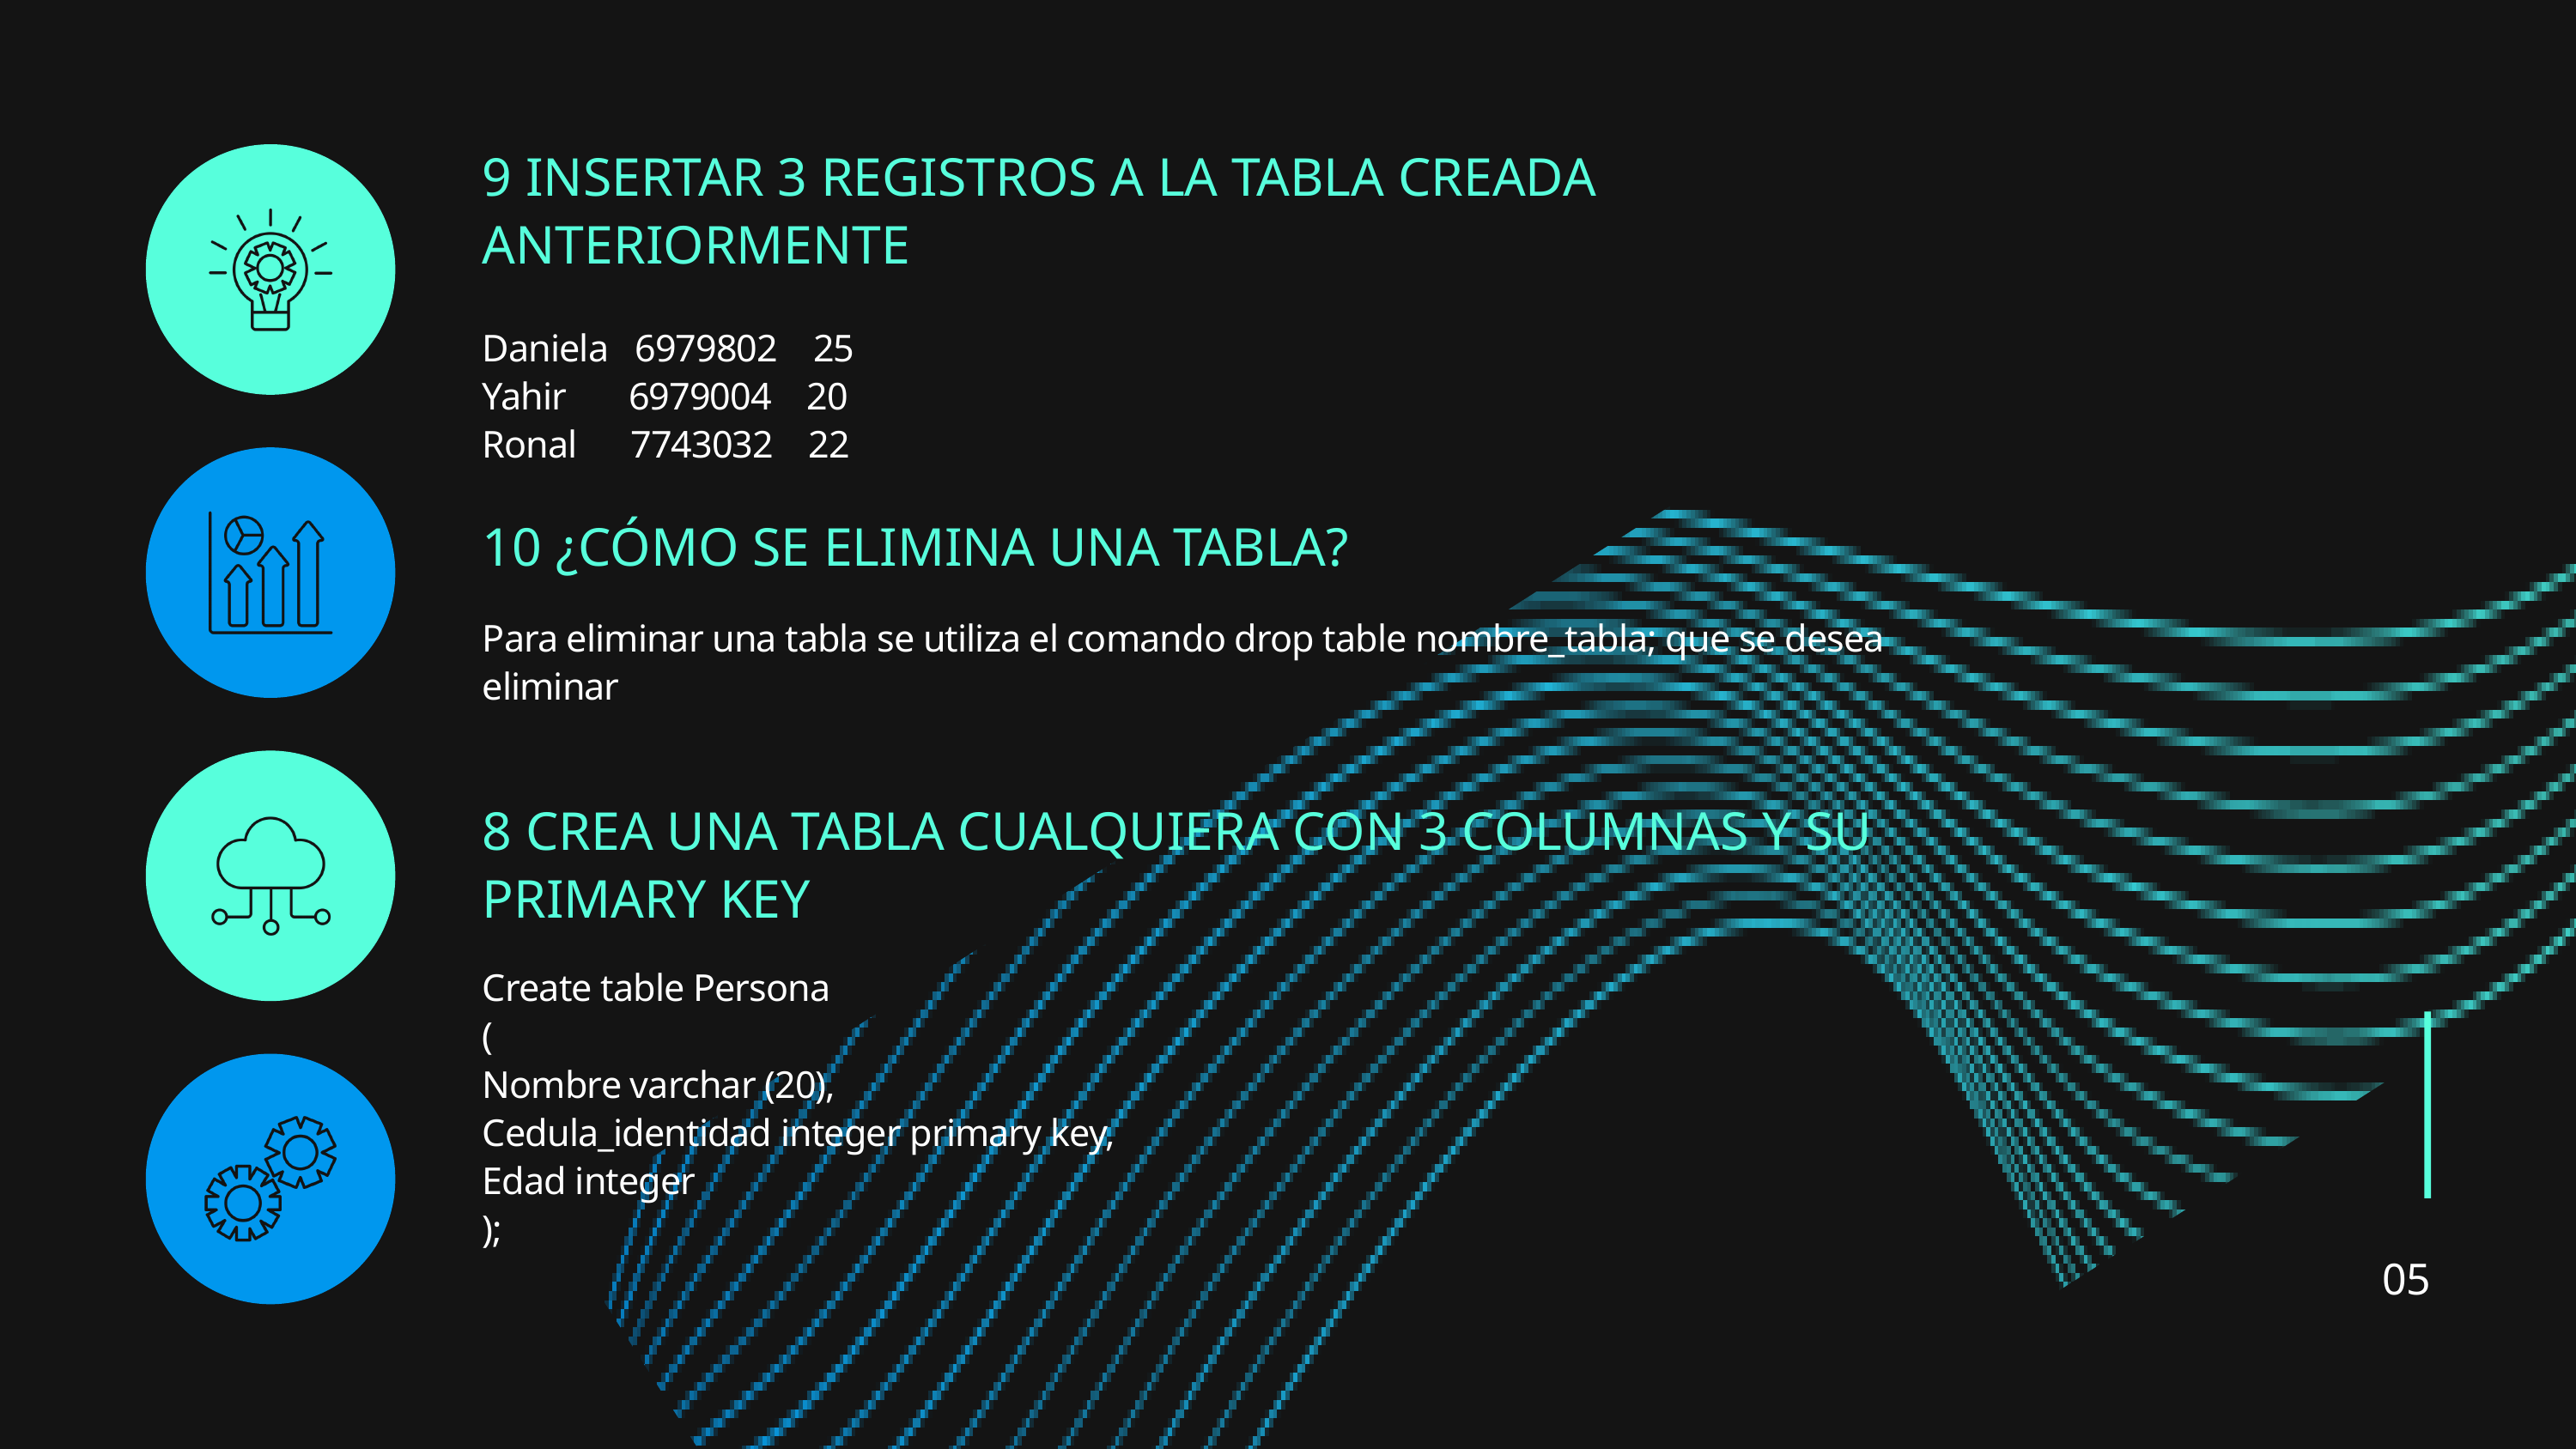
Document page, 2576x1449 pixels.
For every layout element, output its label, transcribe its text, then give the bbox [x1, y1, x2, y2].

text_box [145, 144, 396, 395]
text_box 9 INSERTAR 3 REGISTROS A LA TABLA CREADA ANTERIORMENTE [482, 138, 2007, 320]
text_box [2343, 1011, 2432, 1304]
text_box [145, 447, 396, 698]
text_box Daniela 6979802 25 Yahir 6979004 20 Ronal 7743032 22 [482, 320, 2007, 509]
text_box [145, 750, 396, 1001]
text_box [482, 510, 2007, 665]
text_box [580, 0, 2576, 1449]
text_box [482, 793, 2007, 1254]
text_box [145, 1053, 396, 1304]
